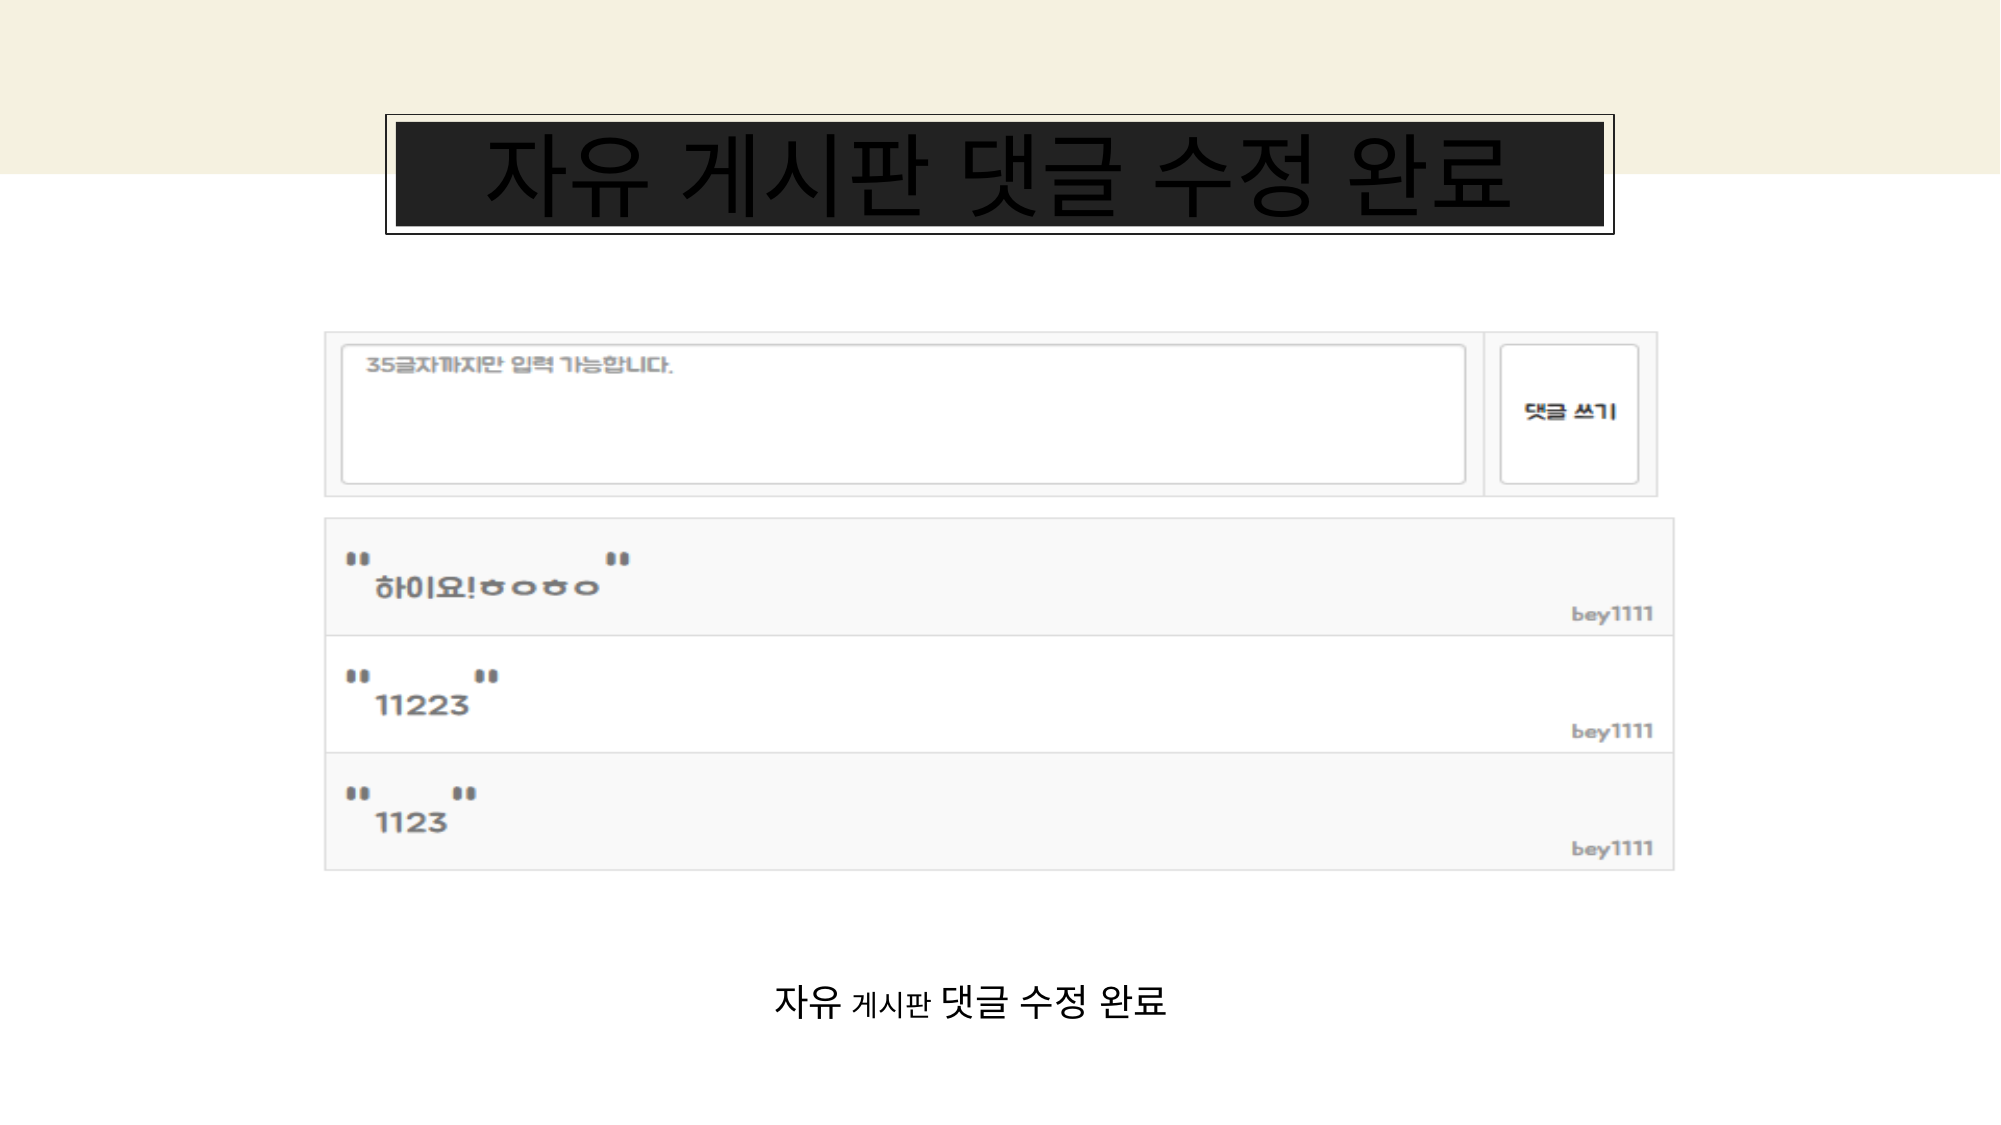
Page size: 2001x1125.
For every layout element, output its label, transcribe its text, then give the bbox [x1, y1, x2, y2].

text_box 자유 게시판 댓글 수정 완료 [219, 971, 1724, 1125]
picture [258, 305, 1742, 893]
title 자유 게시판 댓글 수정 완료 [395, 121, 1604, 227]
